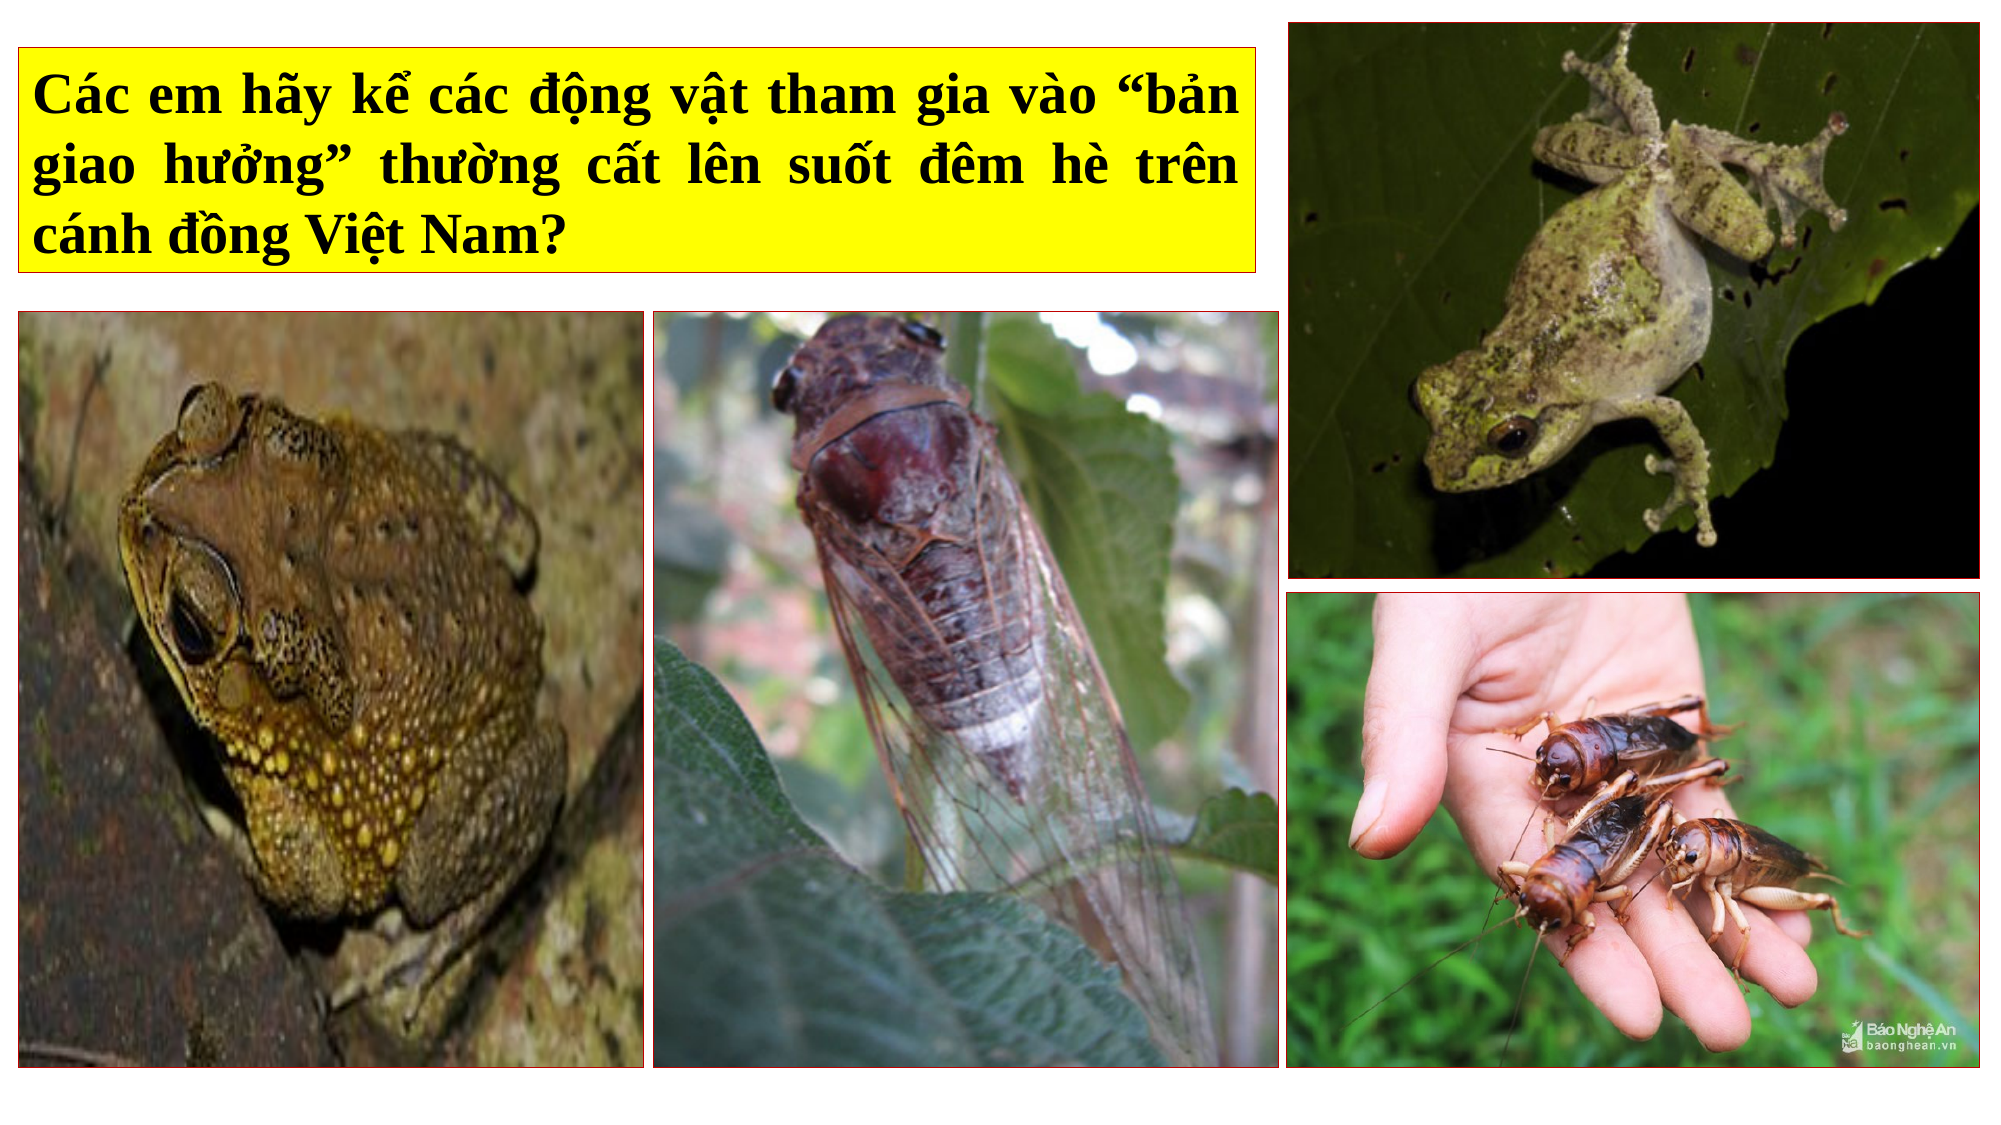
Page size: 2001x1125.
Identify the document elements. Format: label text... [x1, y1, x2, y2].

picture [18, 311, 644, 1068]
picture [1286, 592, 1980, 1068]
text_box Các em hãy kể các động vật tham gia vào “bản giao hưởng” thường cất lên suốt đêm hè trên cánh đồng Việt Nam? [18, 47, 1256, 273]
picture [1288, 22, 1980, 579]
picture [653, 311, 1279, 1068]
